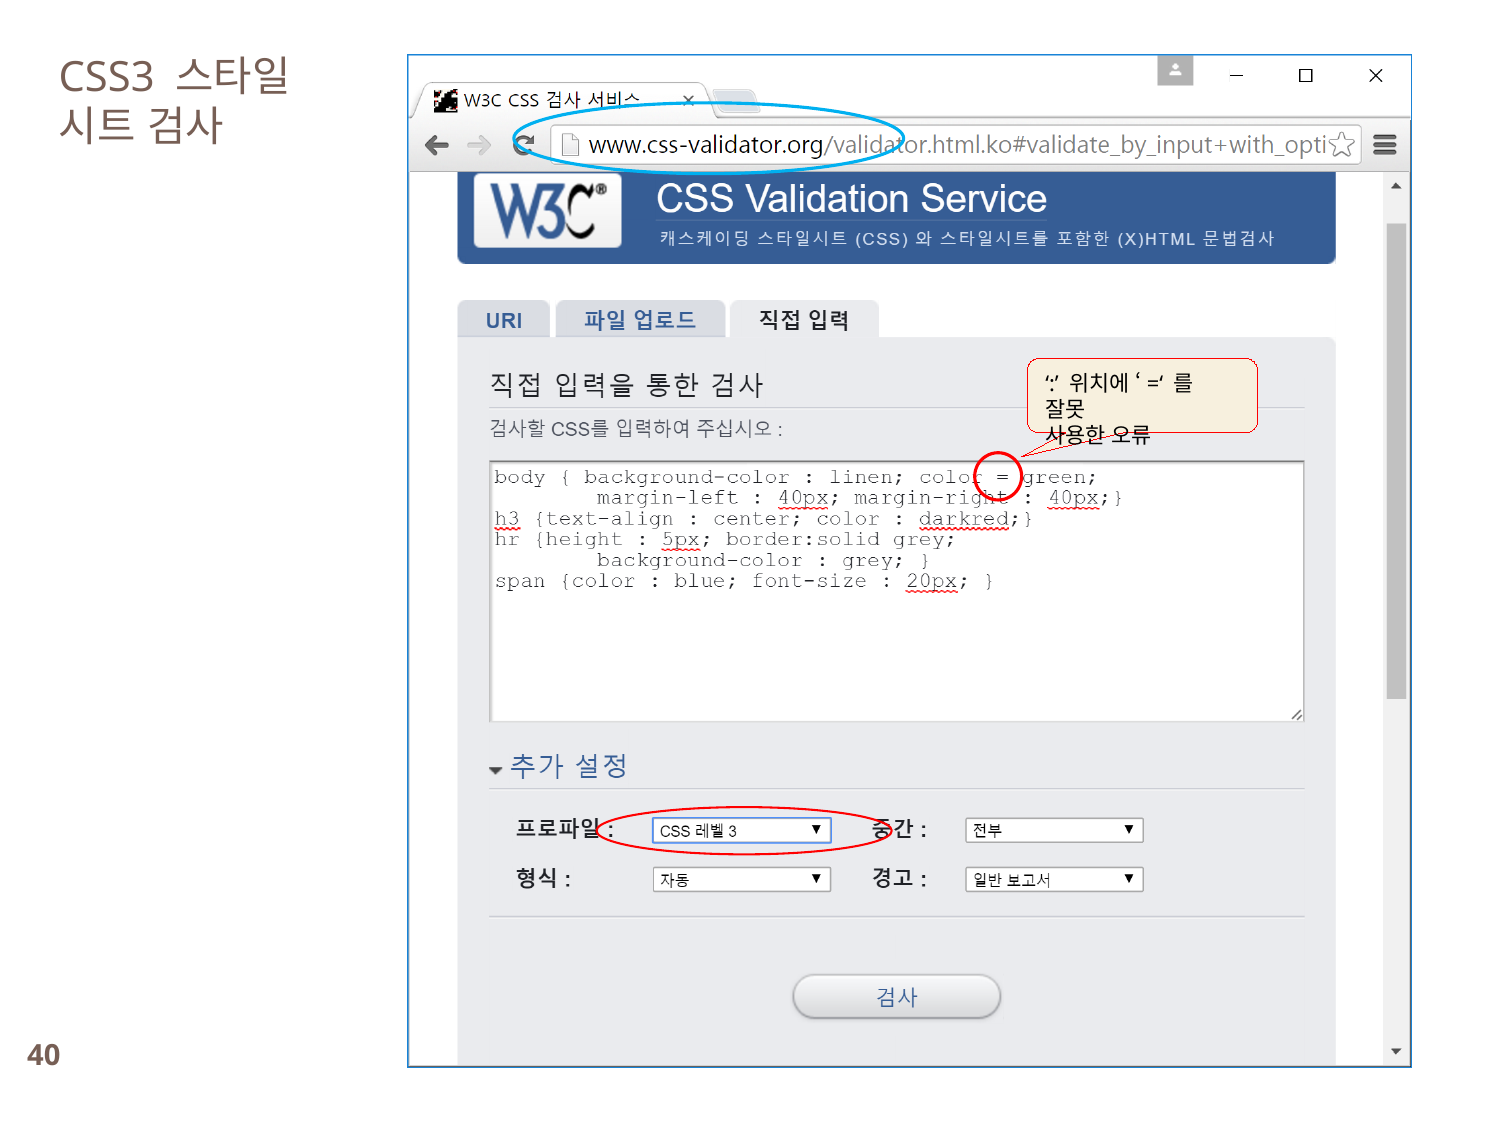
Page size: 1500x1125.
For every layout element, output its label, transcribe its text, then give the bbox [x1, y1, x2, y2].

text_box CSS3 스타일 시트 검사 [43, 42, 366, 155]
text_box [407, 54, 1412, 1069]
slide_number 40 [0, 1025, 88, 1088]
